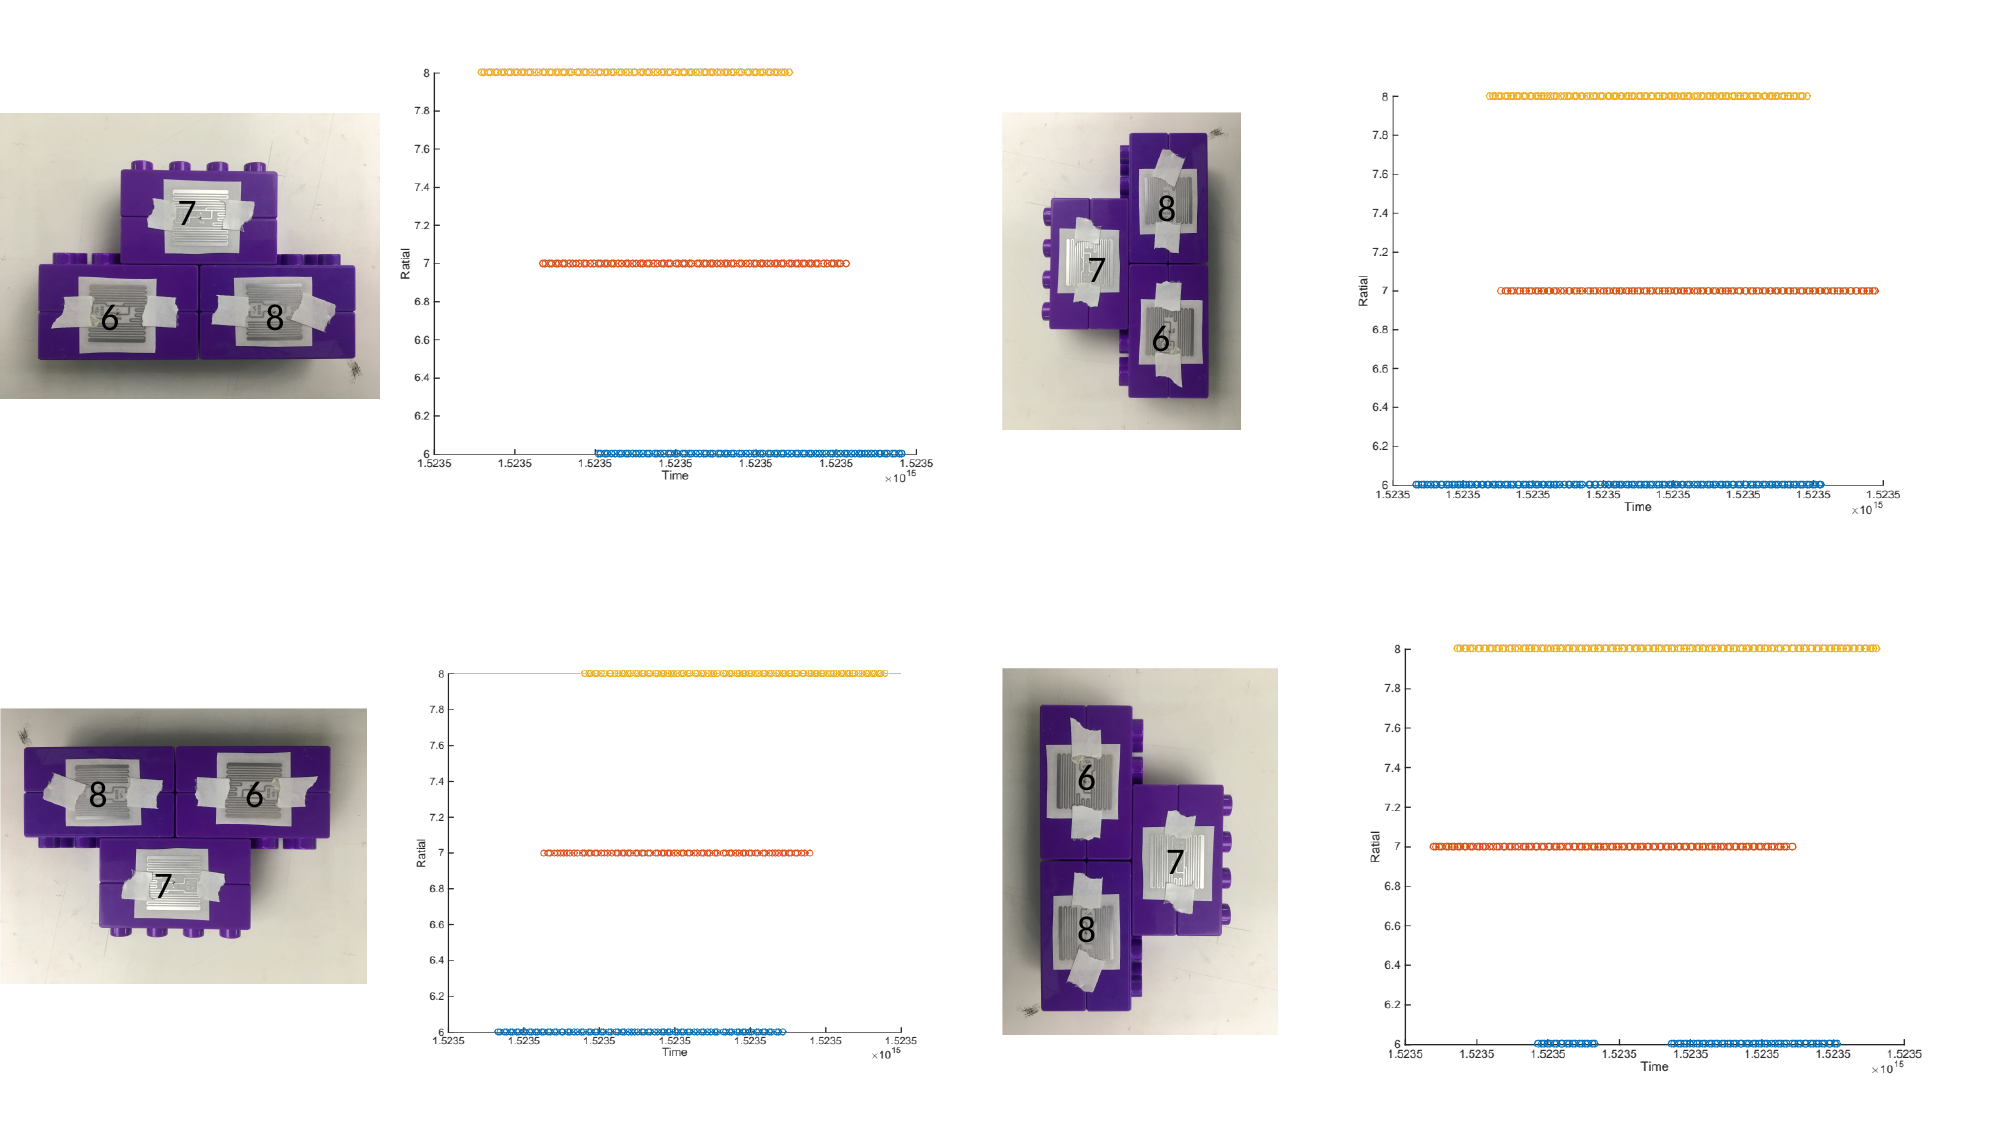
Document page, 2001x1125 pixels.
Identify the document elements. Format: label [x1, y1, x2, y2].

picture [1310, 61, 1942, 535]
picture [0, 38, 1281, 504]
picture [956, 613, 1964, 1095]
picture [0, 708, 367, 984]
picture [372, 641, 955, 1079]
